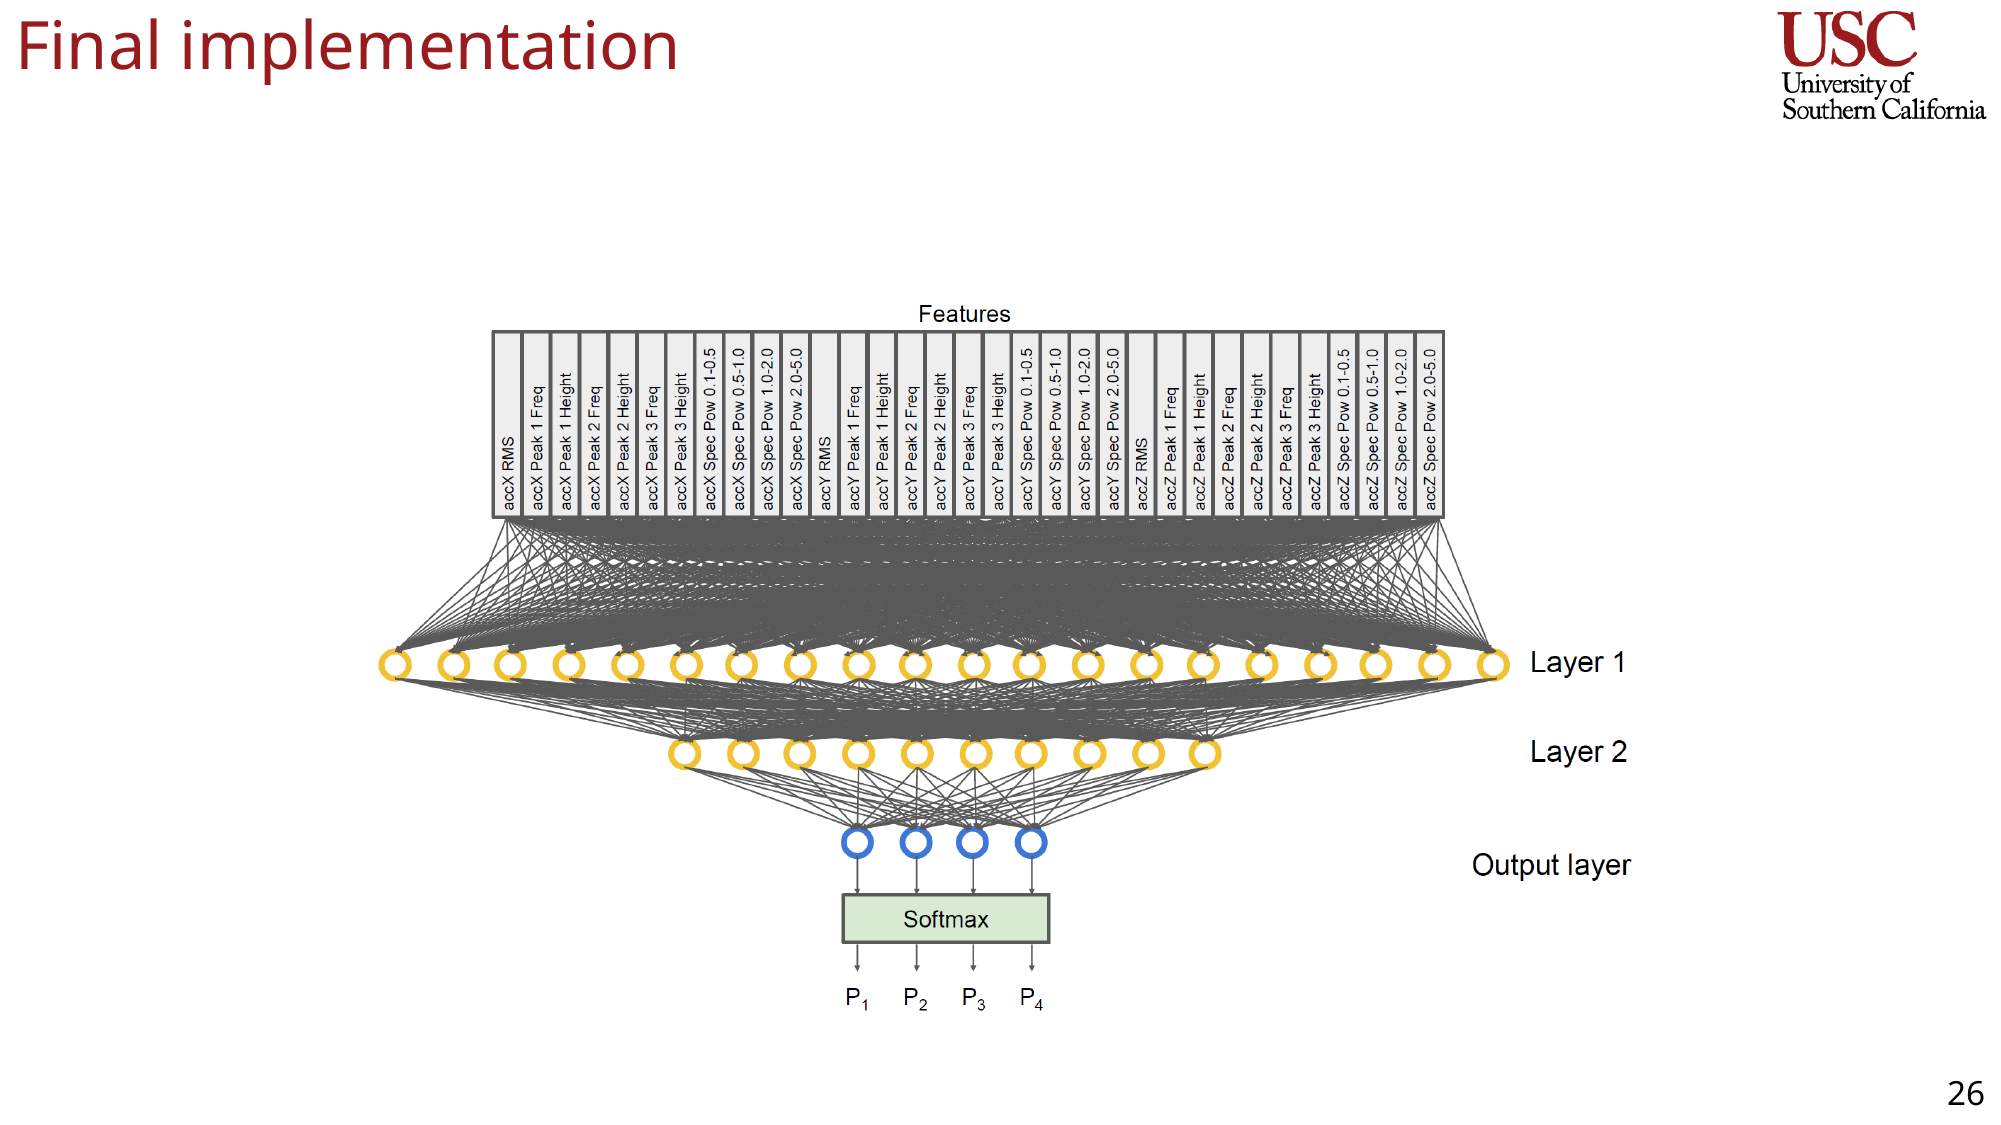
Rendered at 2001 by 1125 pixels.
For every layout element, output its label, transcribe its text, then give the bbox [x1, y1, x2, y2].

title Final implementation [0, 0, 1725, 96]
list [362, 299, 1638, 1014]
slide_number 26 [1915, 1065, 2000, 1125]
picture [1769, 0, 1992, 130]
